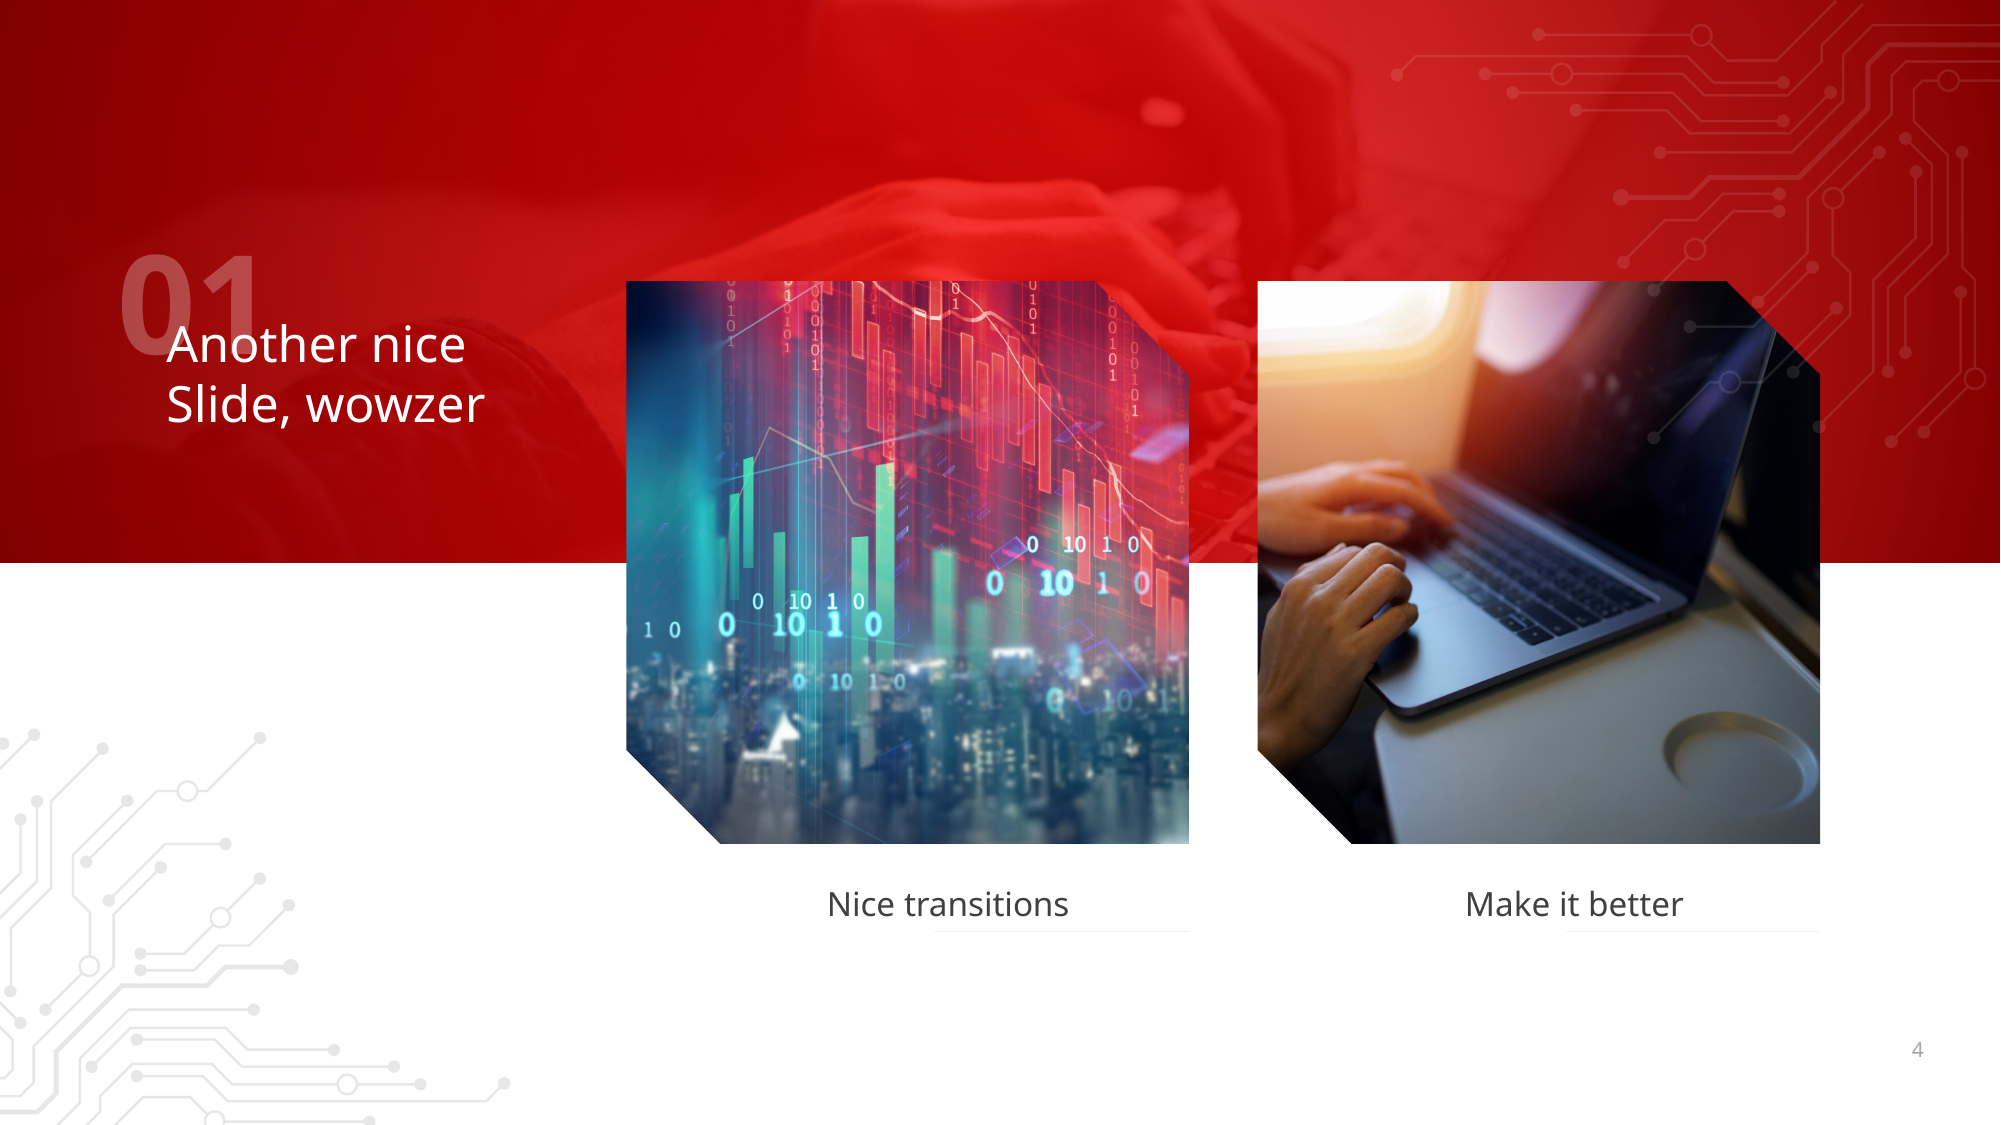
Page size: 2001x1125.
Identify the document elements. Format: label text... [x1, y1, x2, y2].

text_box Make it better [1450, 876, 1728, 931]
text_box Nice transitions [812, 876, 1109, 931]
picture [0, 0, 2000, 844]
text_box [1390, 0, 2000, 449]
